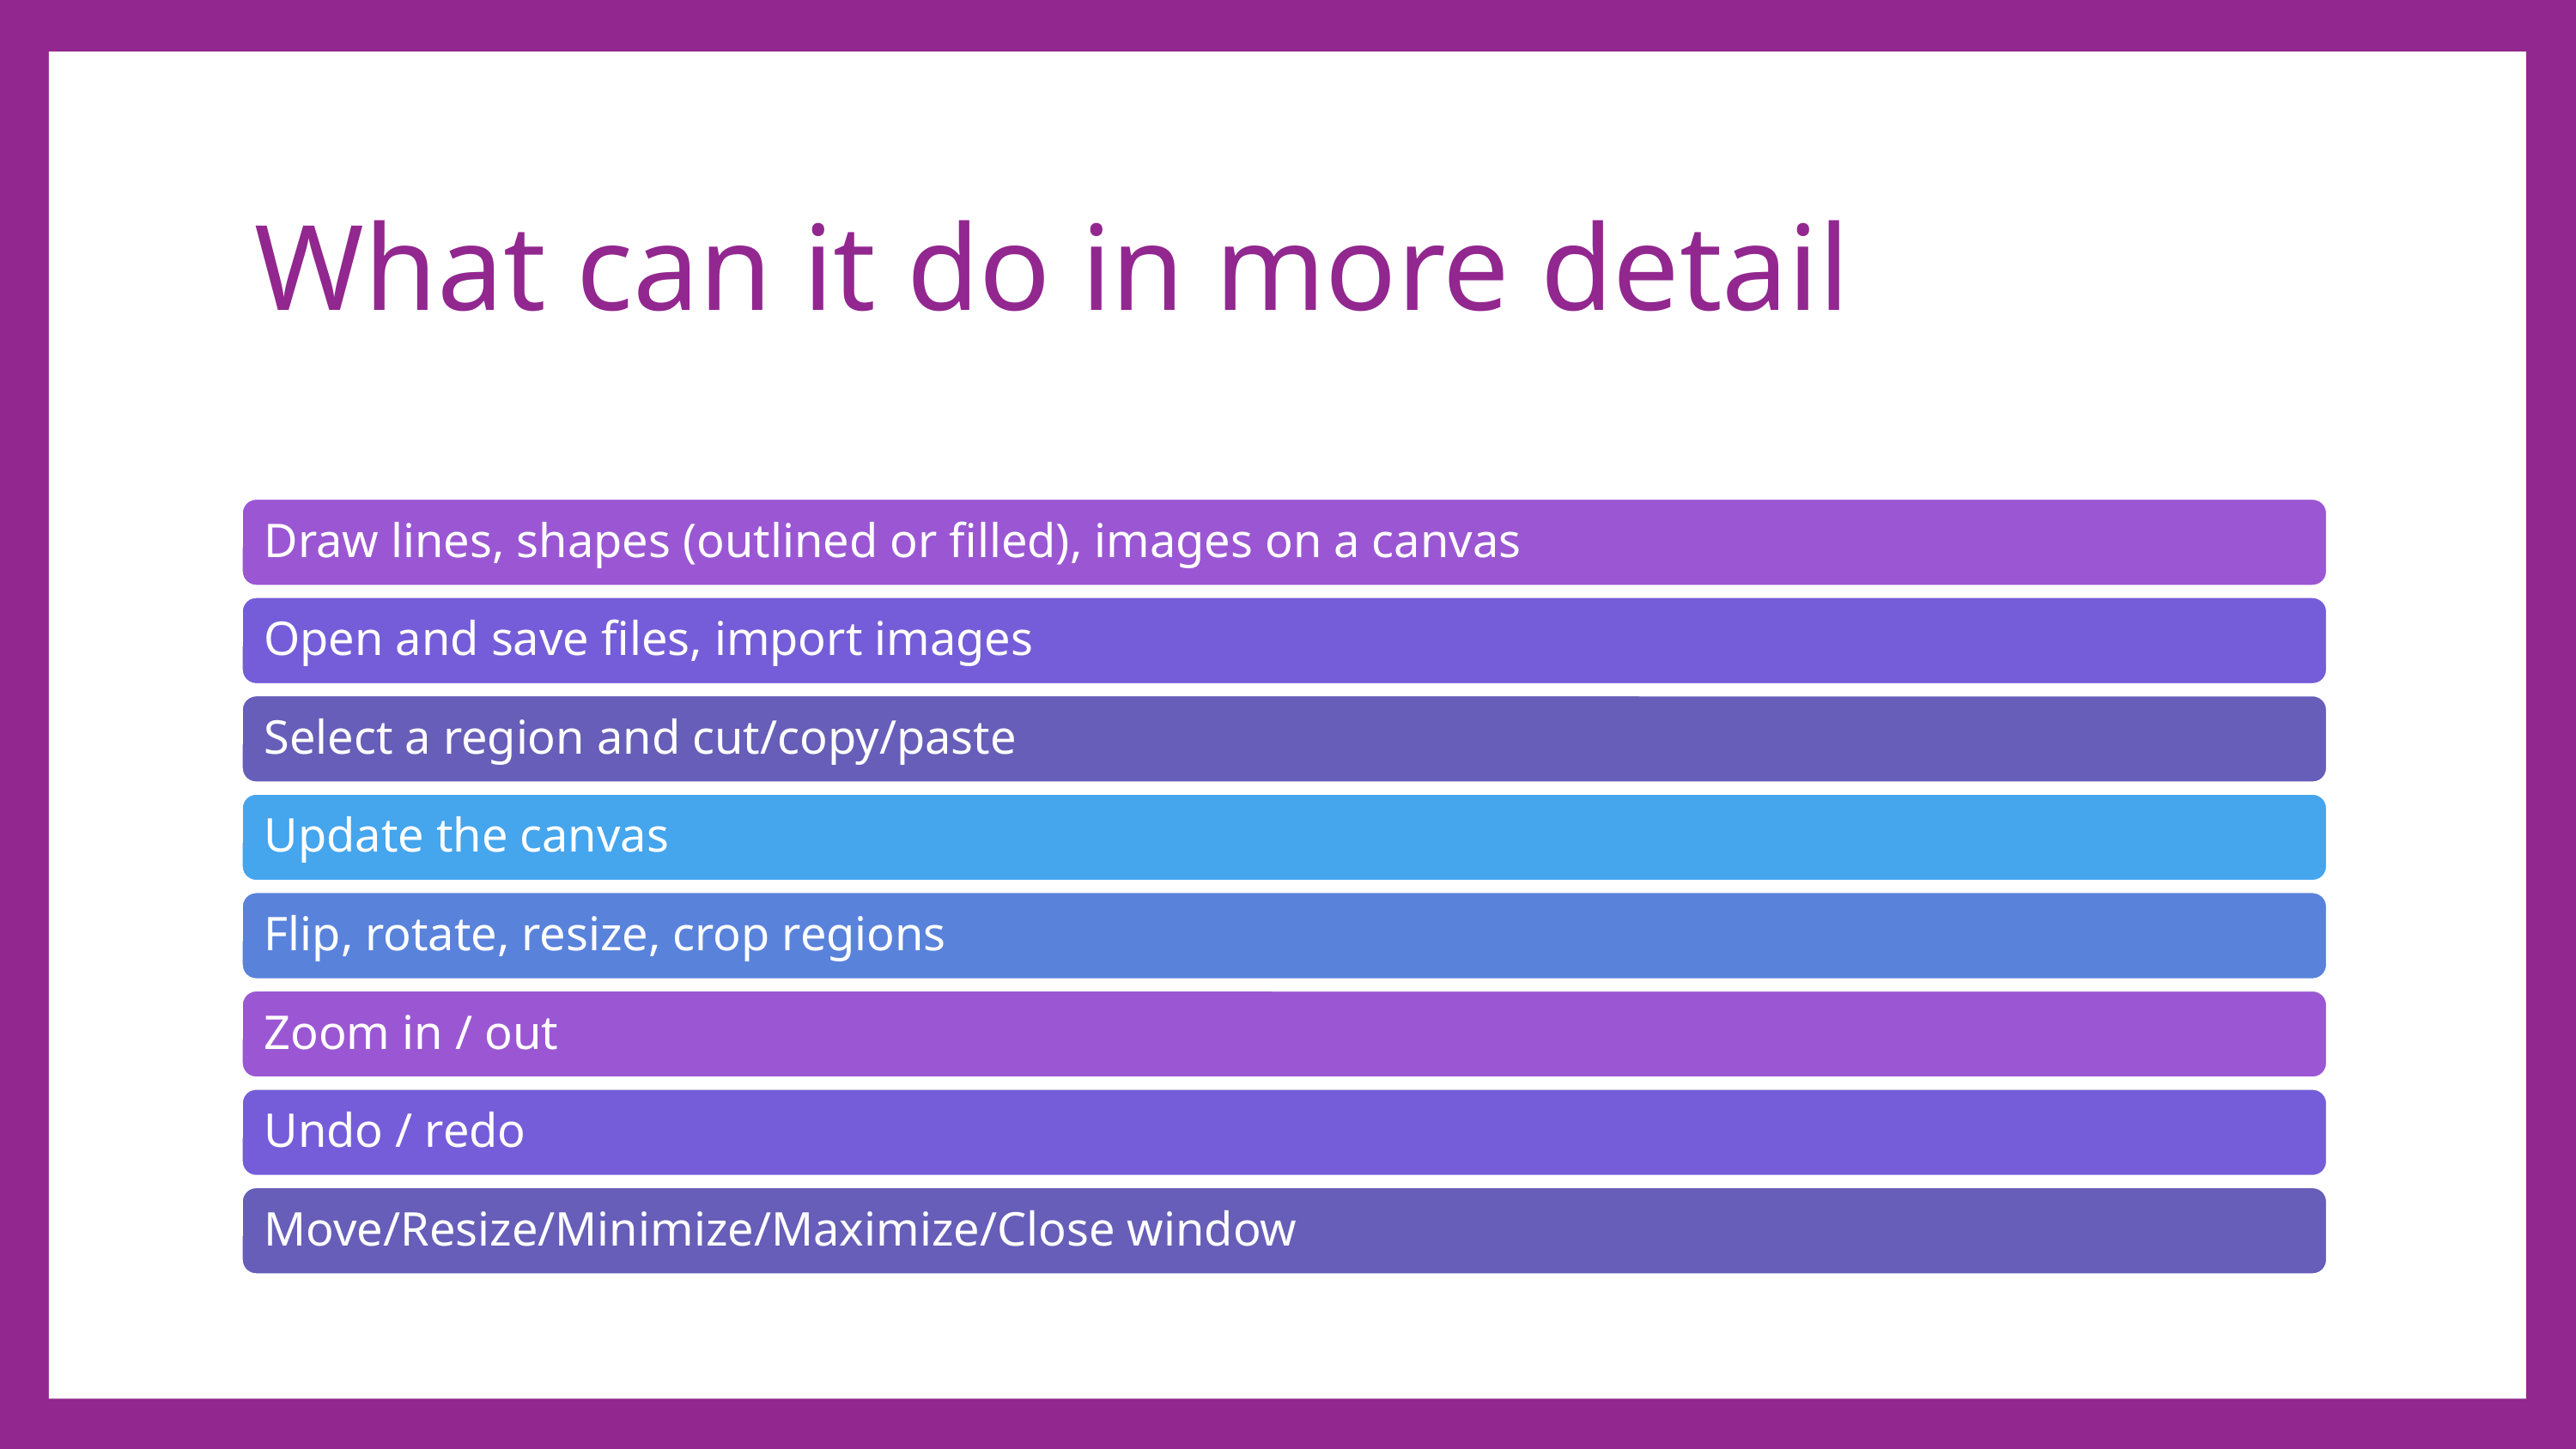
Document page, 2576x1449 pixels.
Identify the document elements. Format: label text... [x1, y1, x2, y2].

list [240, 485, 2328, 1288]
title What can it do in more detail [241, 129, 2329, 415]
